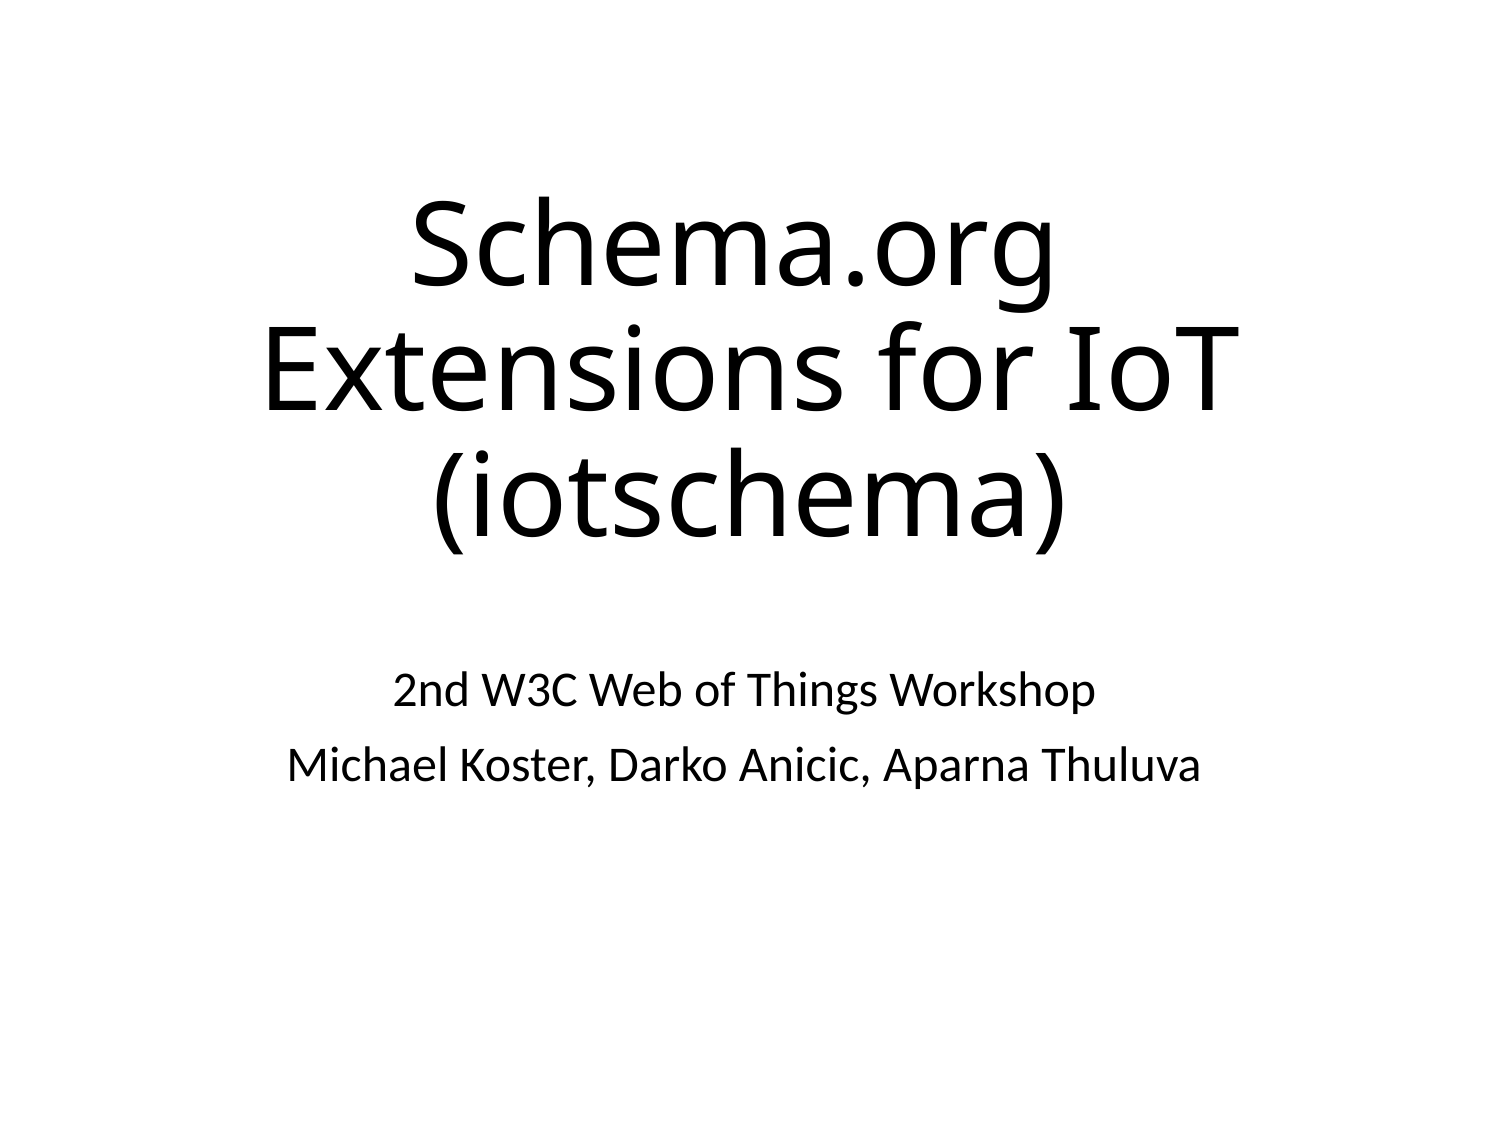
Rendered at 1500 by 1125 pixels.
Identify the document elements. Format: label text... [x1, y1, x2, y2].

title Schema.org Extensions for IoT (iotschema) [112, 177, 1388, 569]
subtitle 2nd W3C Web of Things Workshop Michael Koster, Darko Anicic, Aparna Thuluva [161, 655, 1339, 928]
